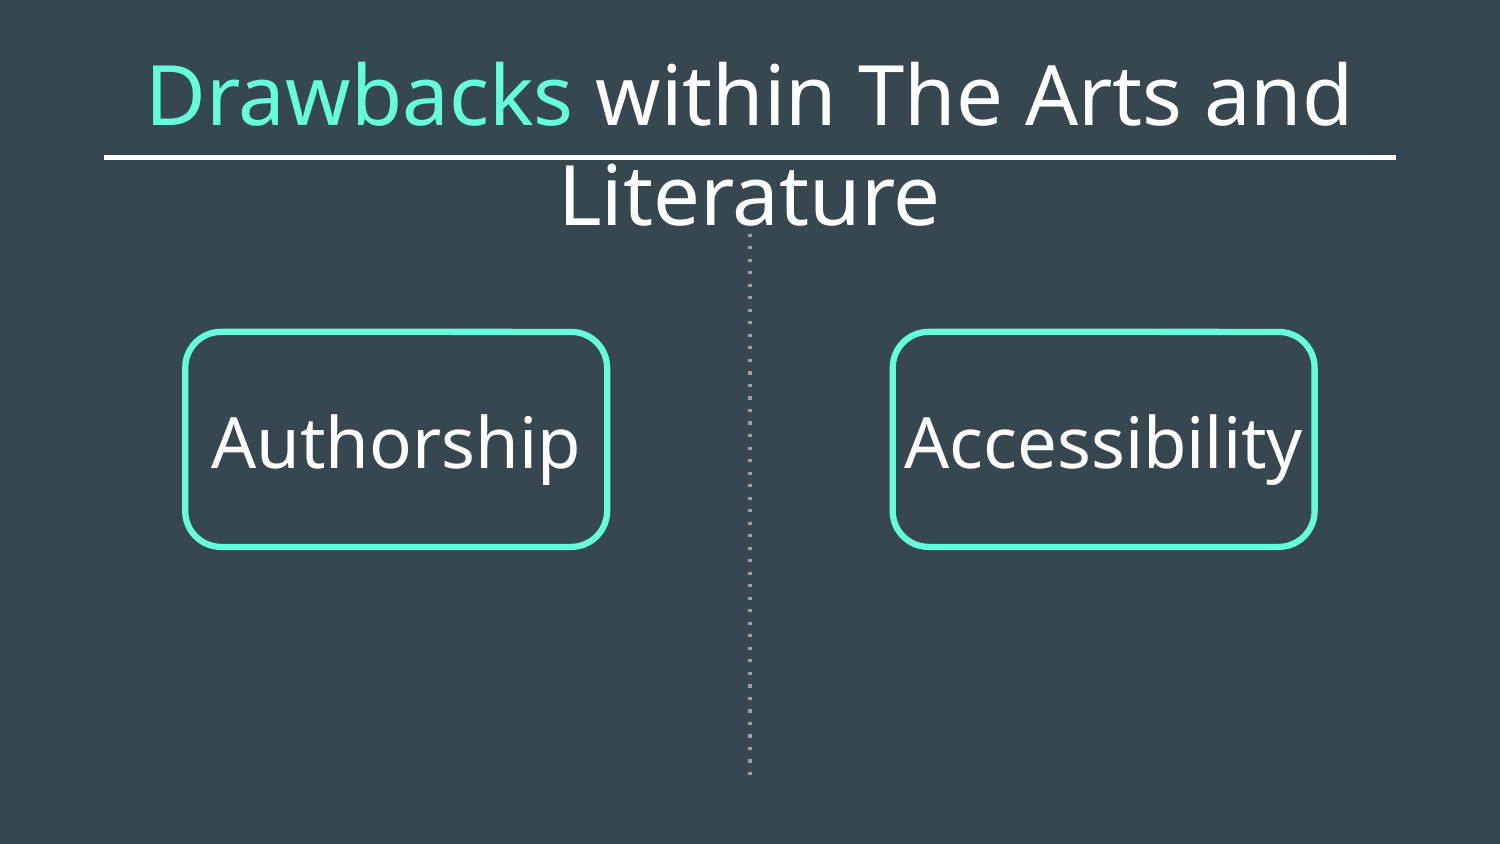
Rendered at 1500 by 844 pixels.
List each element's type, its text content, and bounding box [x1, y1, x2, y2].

text_box [191, 532, 601, 547]
title Authorship [157, 382, 635, 532]
title Drawbacks within The Arts and Literature [51, 27, 1449, 177]
title Accessibility [865, 382, 1343, 532]
text_box [899, 532, 1308, 547]
text_box [892, 331, 1315, 382]
text_box [185, 331, 608, 382]
